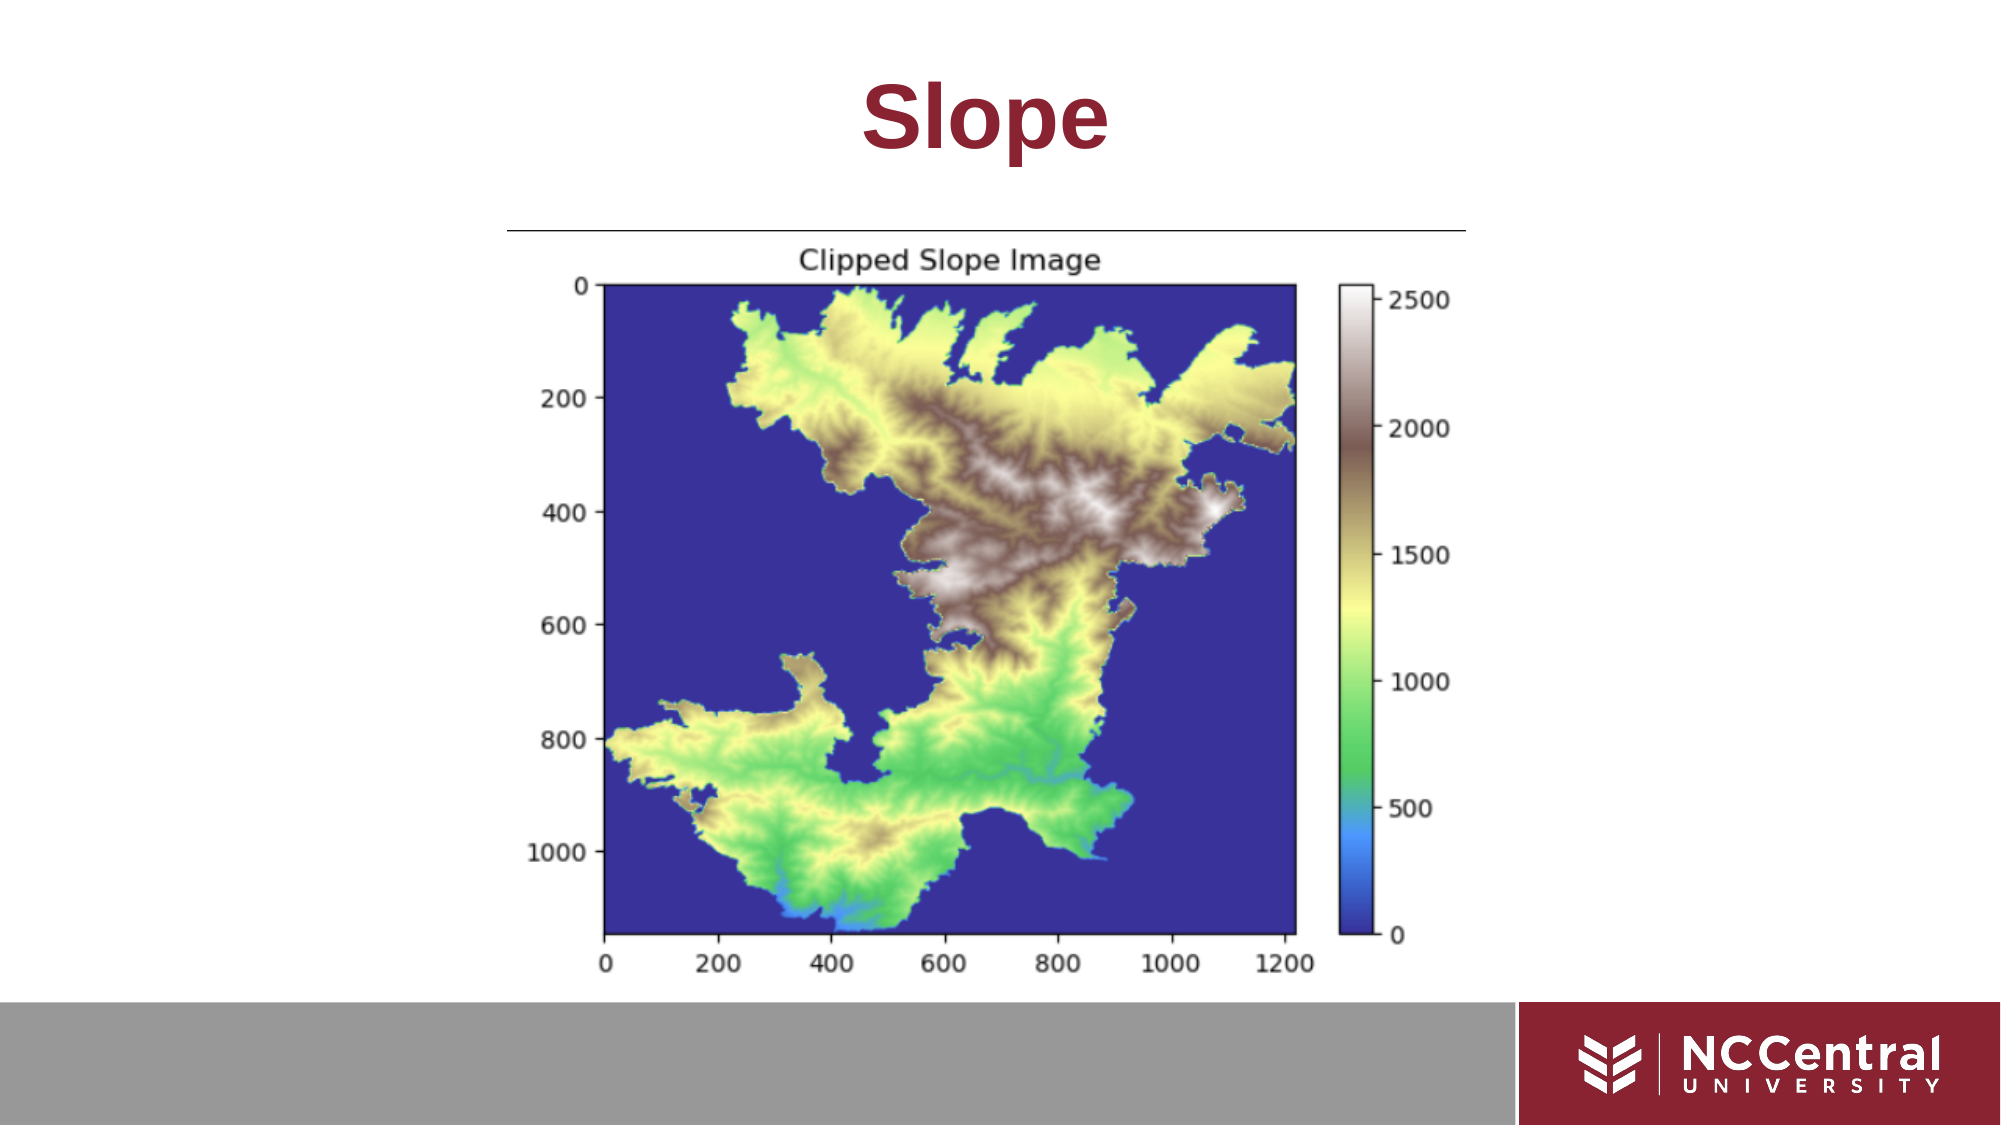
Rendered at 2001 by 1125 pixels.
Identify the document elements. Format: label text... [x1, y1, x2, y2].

picture [507, 229, 1466, 984]
title Slope [109, 61, 1863, 242]
picture [1519, 1002, 2001, 1125]
